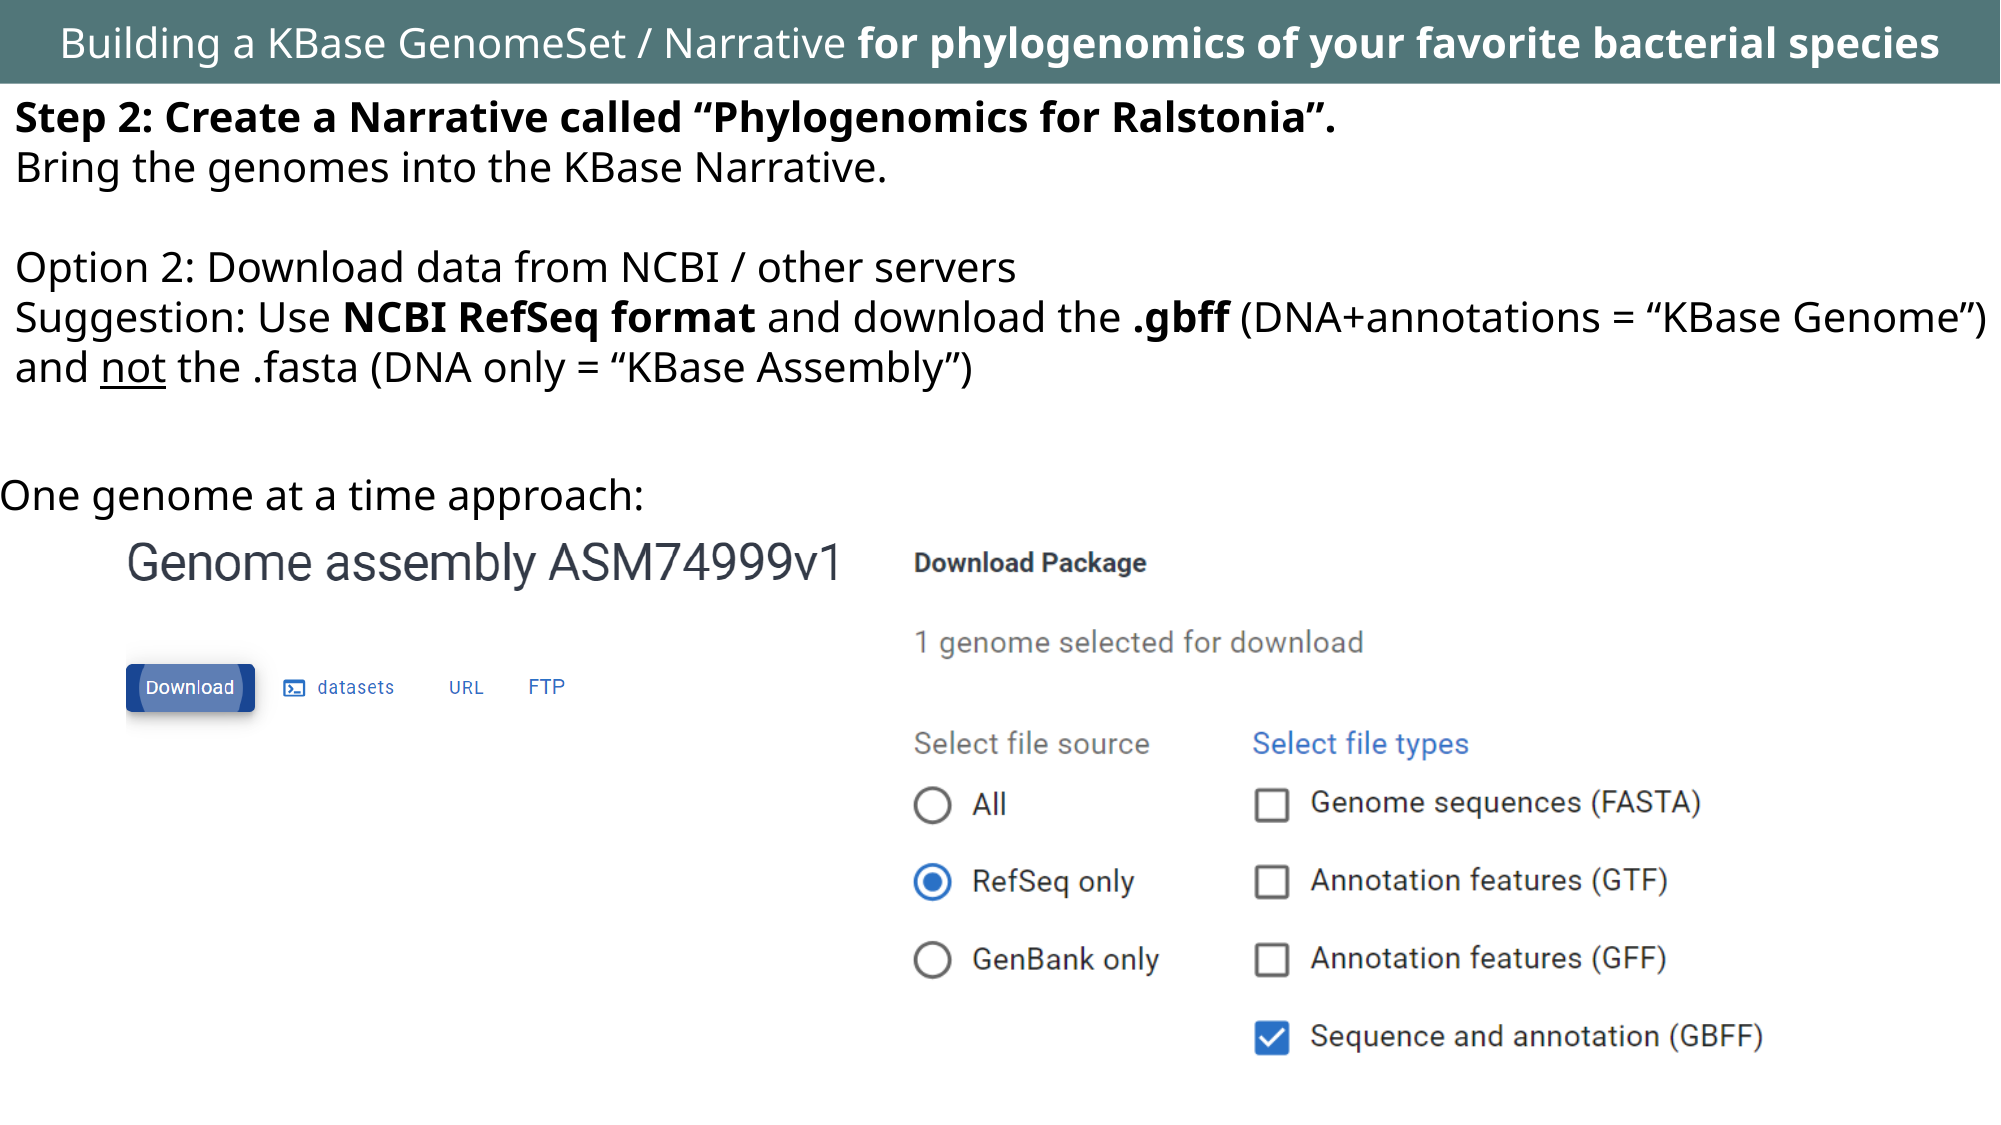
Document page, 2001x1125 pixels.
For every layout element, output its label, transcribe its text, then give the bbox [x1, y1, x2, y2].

text_box One genome at a time approach: [0, 461, 660, 527]
text_box Step 2: Create a Narrative called “Phylogenomics for Ralstonia”. Bring the genomes into the KBase Narrative. Option 2: Download data from NCBI / other servers Suggestion: Use NCBI RefSeq format and download the .gbff (DNA+annotations = “KBase Genome”) and not the .fasta (DNA only = “KBase Assembly”) [0, 83, 2000, 399]
text_box Building a KBase GenomeSet / Narrative for phylogenomics of your favorite bacterial species [0, 0, 2000, 83]
picture [49, 528, 1854, 1063]
